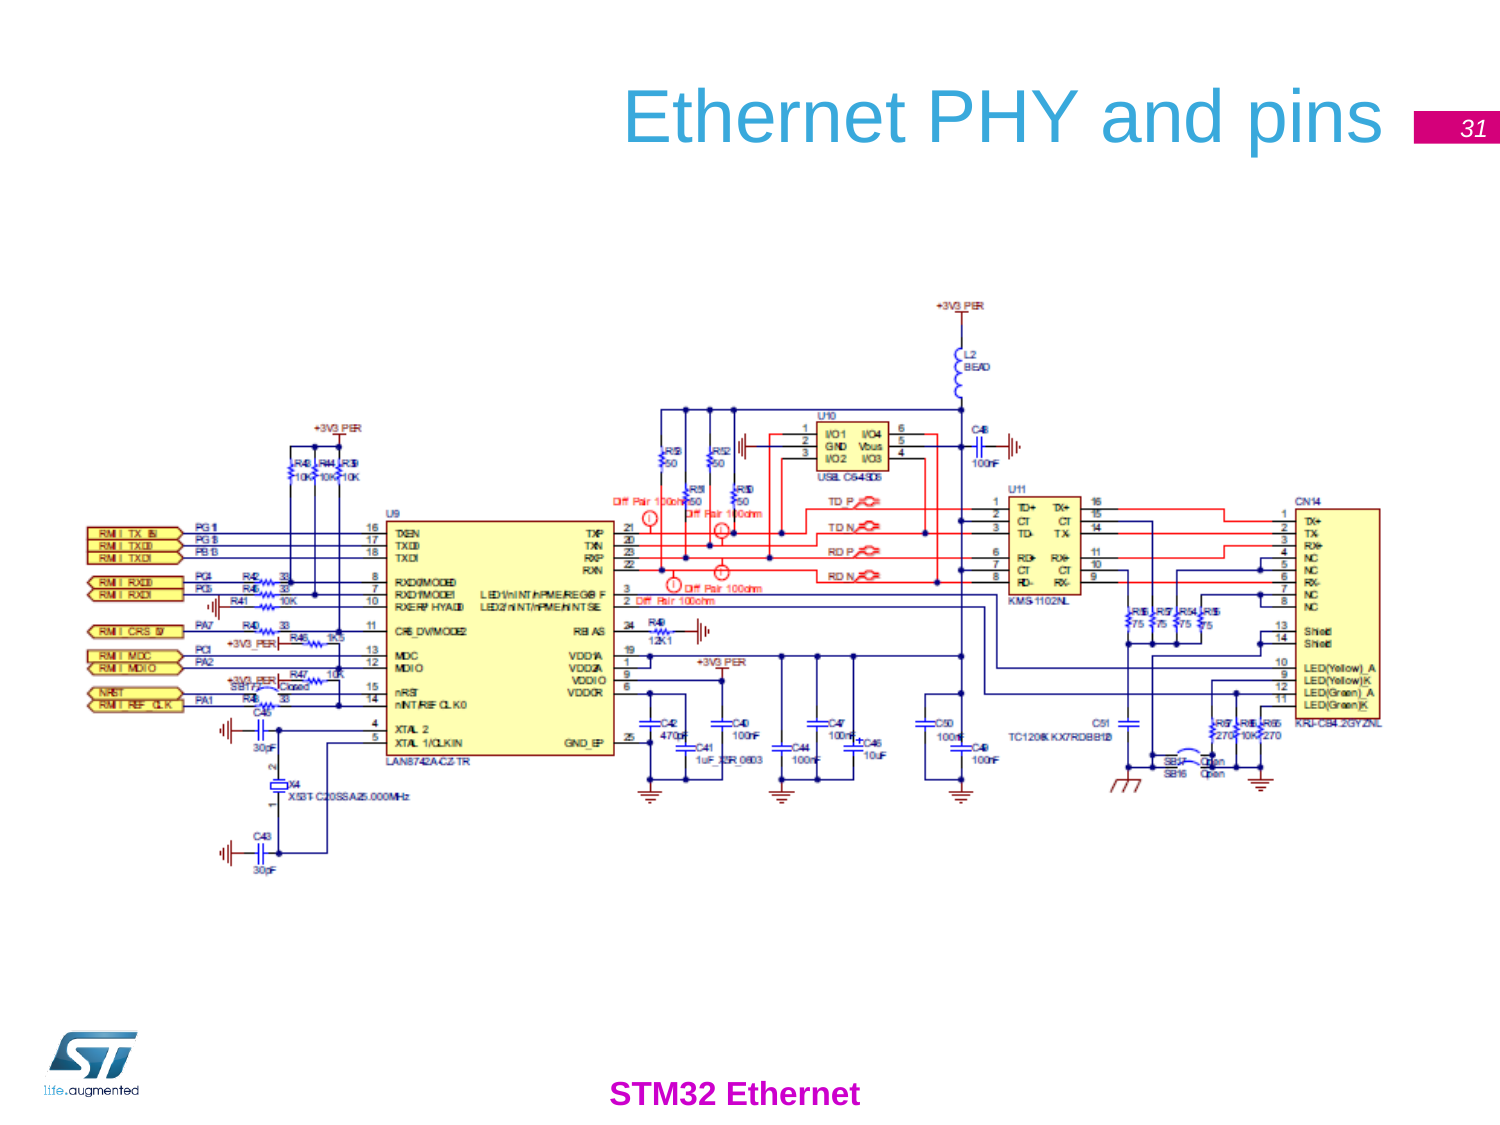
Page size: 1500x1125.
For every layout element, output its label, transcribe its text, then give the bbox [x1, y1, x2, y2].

title Ethernet PHY and pins [75, 19, 1400, 207]
slide_number 31 [1413, 111, 1500, 144]
picture [36, 1022, 147, 1103]
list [74, 238, 1426, 949]
